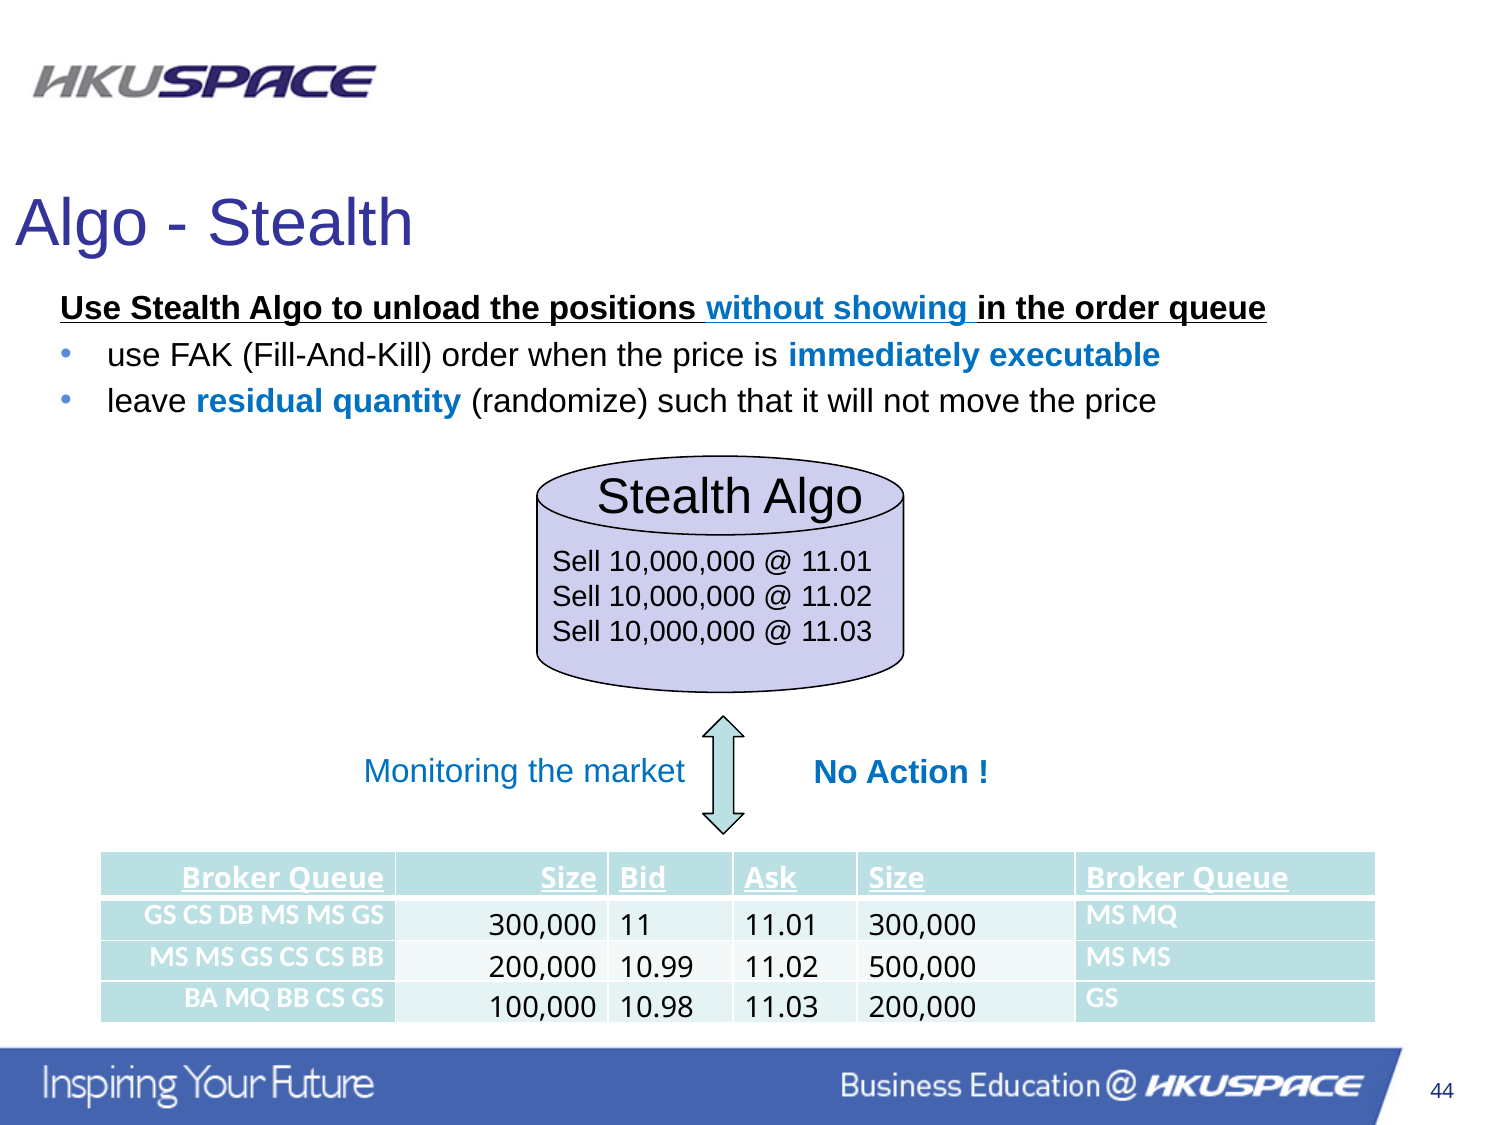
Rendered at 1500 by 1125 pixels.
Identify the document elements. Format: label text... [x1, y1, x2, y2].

table_cell 11.01 [734, 901, 856, 940]
table_header Broker Queue [1076, 852, 1375, 895]
title Algo - Stealth [0, 101, 1325, 266]
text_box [536, 455, 904, 693]
table_cell 100,000 [396, 982, 607, 1022]
table_header Ask [734, 852, 856, 895]
table_cell MS MS [1076, 941, 1375, 980]
table_cell GS [1076, 982, 1375, 1022]
table_cell 200,000 [396, 941, 607, 980]
table_cell MS MQ [1076, 901, 1375, 940]
table_header Size [396, 852, 607, 895]
table_header Bid [609, 852, 732, 895]
table_cell 500,000 [858, 941, 1074, 980]
table_header Size [858, 852, 1074, 895]
table_cell 11 [609, 901, 732, 940]
table_cell 300,000 [858, 901, 1074, 940]
table_cell 11.02 [734, 941, 856, 980]
table_header Broker Queue [101, 852, 395, 895]
text_box No Action ! [798, 743, 1005, 798]
text_box [702, 715, 744, 835]
slide_number 44 [1415, 1070, 1499, 1125]
text_box Use Stealth Algo to unload the positions without showing in the order queue use FAK (Fill-And-Kill) order when the price is immediately executable leave residual quantity (randomize) such that it will not move the price [0, 278, 1388, 445]
table_cell MS MS GS CS CS BB [101, 941, 395, 980]
table_cell 10.98 [609, 982, 732, 1022]
table_cell 10.99 [609, 941, 732, 980]
picture [0, 0, 1500, 1125]
table_cell GS CS DB MS MS GS [101, 901, 395, 940]
table_cell BA MQ BB CS GS [101, 982, 395, 1022]
text_box Monitoring the market [348, 741, 701, 797]
table_cell 300,000 [396, 901, 607, 940]
table_cell 200,000 [858, 982, 1074, 1022]
table_cell 11.03 [734, 982, 856, 1022]
